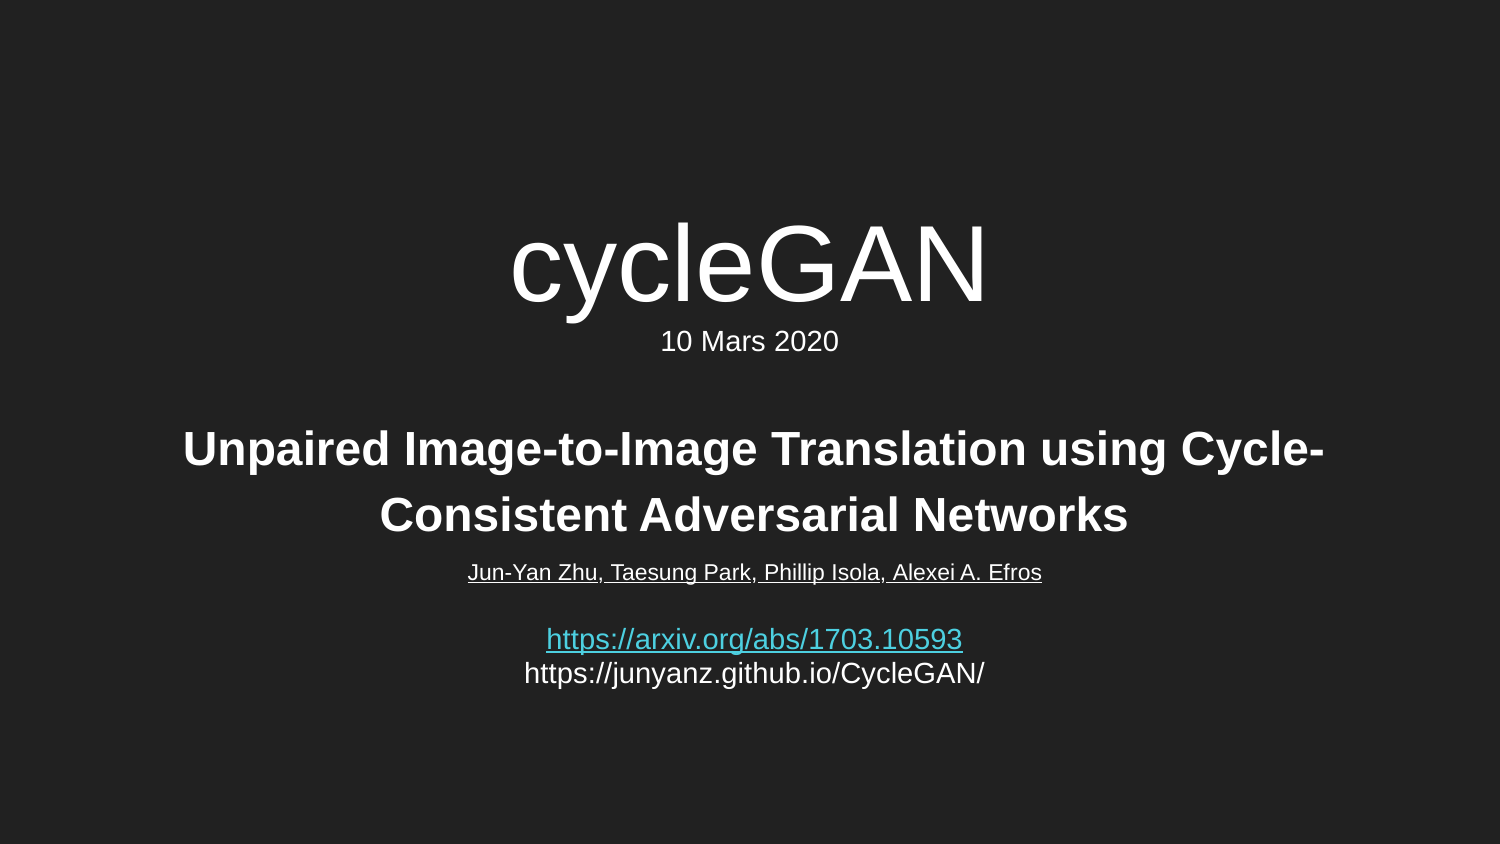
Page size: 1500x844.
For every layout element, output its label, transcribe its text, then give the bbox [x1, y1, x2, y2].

title cycleGAN 10 Mars 2020 [51, 35, 1449, 373]
text_box Unpaired Image-to-Image Translation using Cycle-Consistent Adversarial Networks Jun-Yan Zhu, Taesung Park, Phillip Isola, Alexei A. Efros https://arxiv.org/abs/1703.10593 https://junyanz.github.io/CycleGAN/ [131, 393, 1379, 803]
